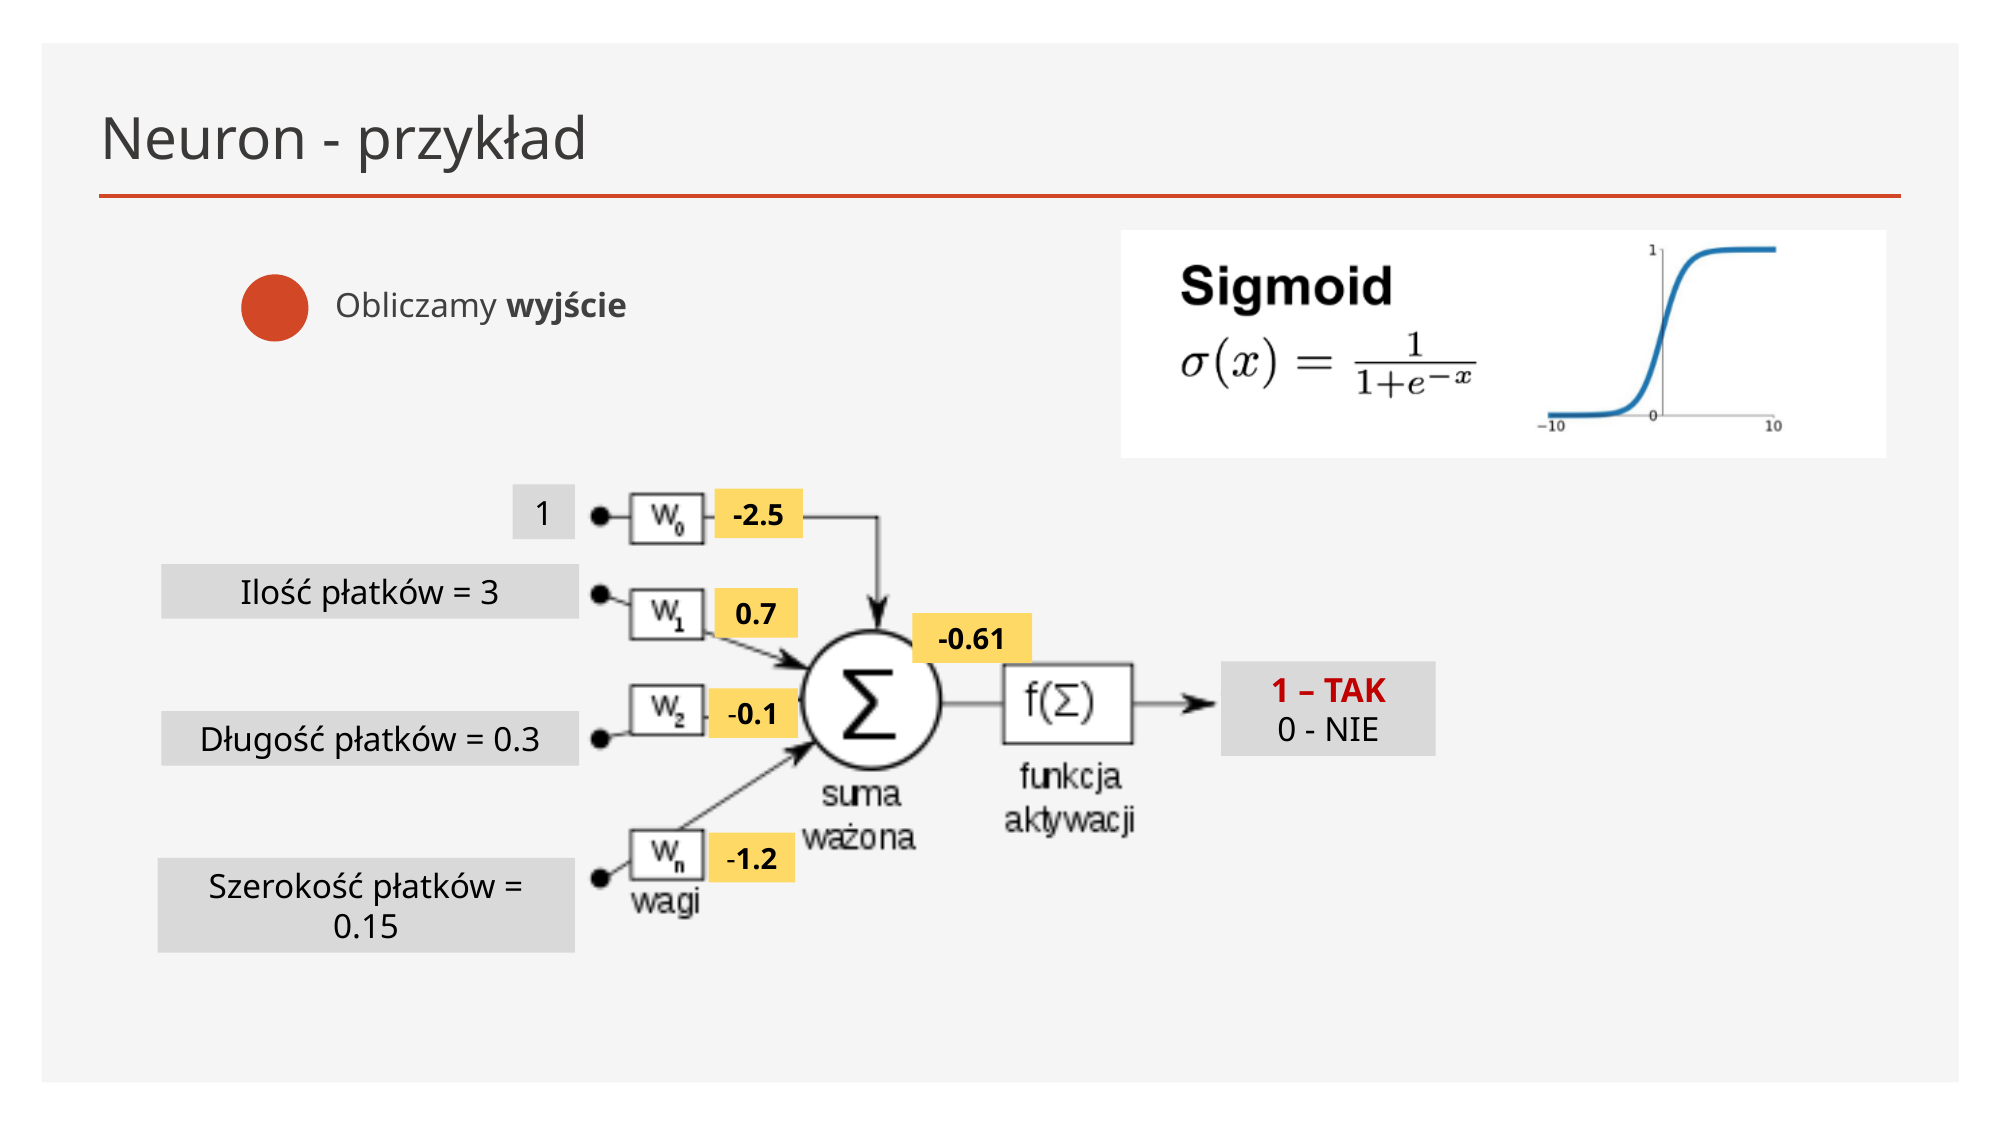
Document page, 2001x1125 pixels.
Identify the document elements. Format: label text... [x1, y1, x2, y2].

text_box Szerokość płatków = 0.15 [157, 857, 575, 953]
text_box Ilość płatków = 3 [161, 564, 579, 619]
text_box Długość płatków = 0.3 [161, 711, 579, 766]
title Neuron - przykład [85, 73, 1214, 179]
text_box 1 [512, 484, 575, 540]
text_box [229, 274, 321, 342]
text_box Obliczamy wyjście [320, 278, 1109, 455]
text_box 1 – TAK 0 - NIE [1346, 661, 1436, 756]
picture [1120, 230, 1887, 458]
picture [579, 485, 1346, 928]
